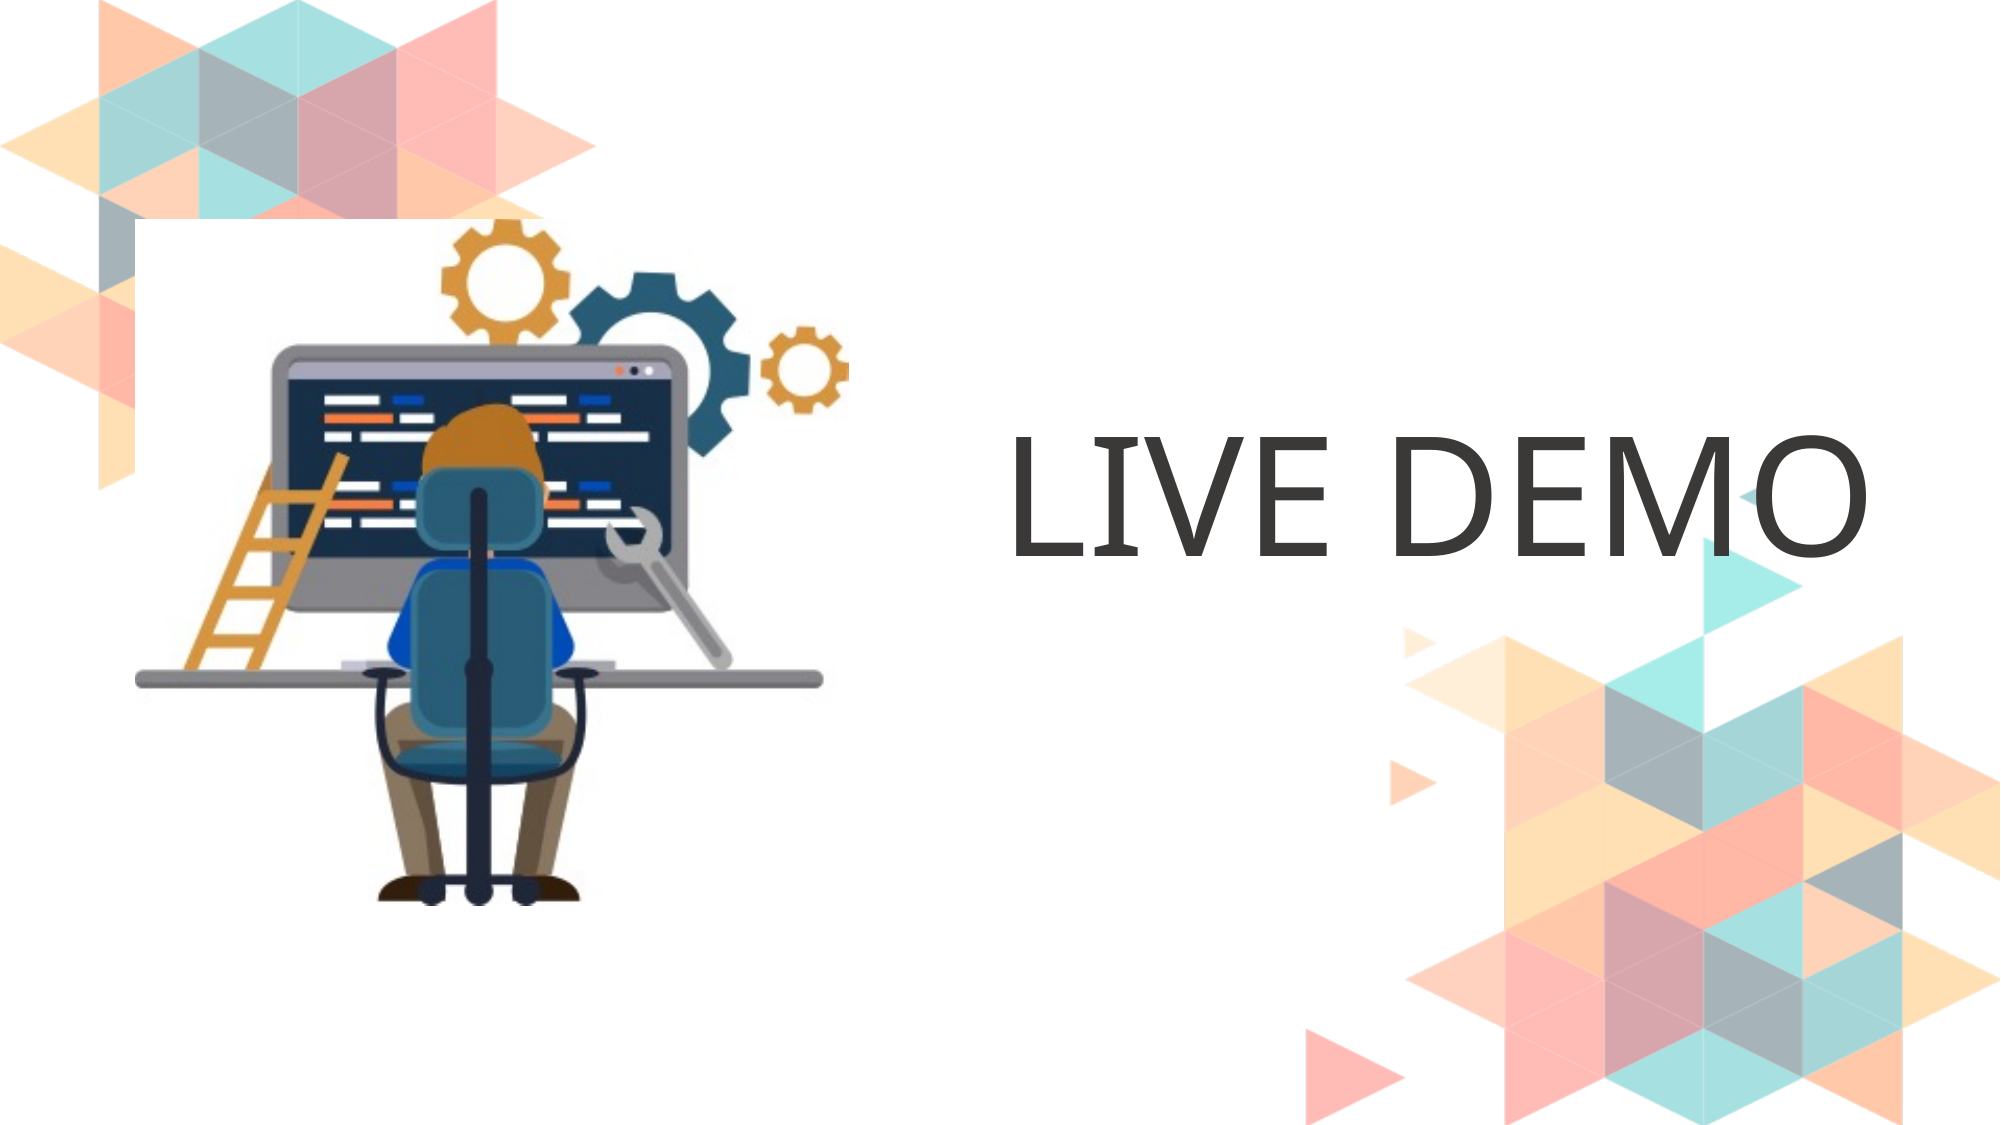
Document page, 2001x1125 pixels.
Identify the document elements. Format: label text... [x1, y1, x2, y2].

picture [135, 219, 849, 906]
text_box LIVE DEMO [983, 404, 1894, 721]
